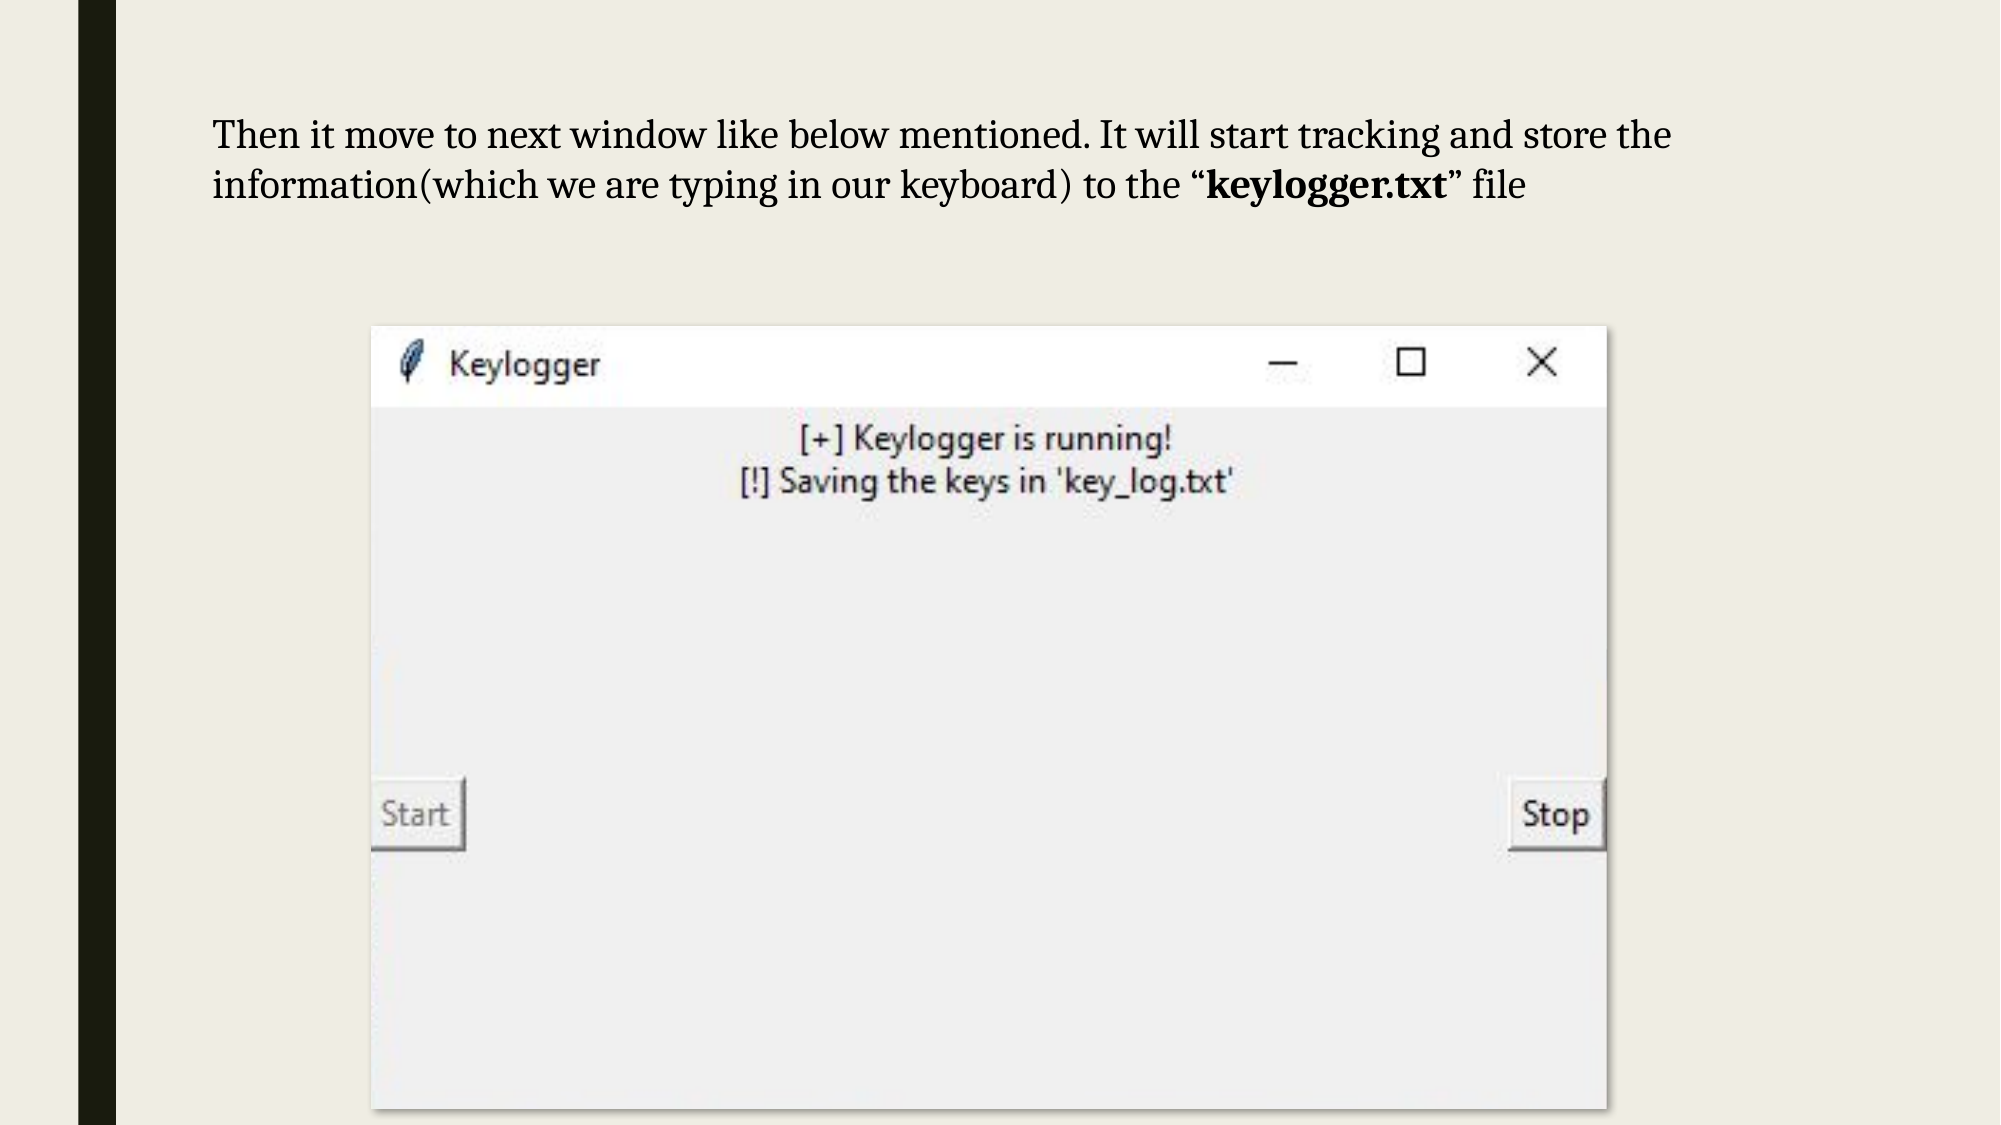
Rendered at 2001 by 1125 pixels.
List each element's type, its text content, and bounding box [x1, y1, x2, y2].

picture [371, 326, 1608, 1109]
text_box Then it move to next window like below mentioned. It will start tracking and store the information(which we are typing in our keyboard) to the “keylogger.txt” file [197, 99, 1830, 215]
